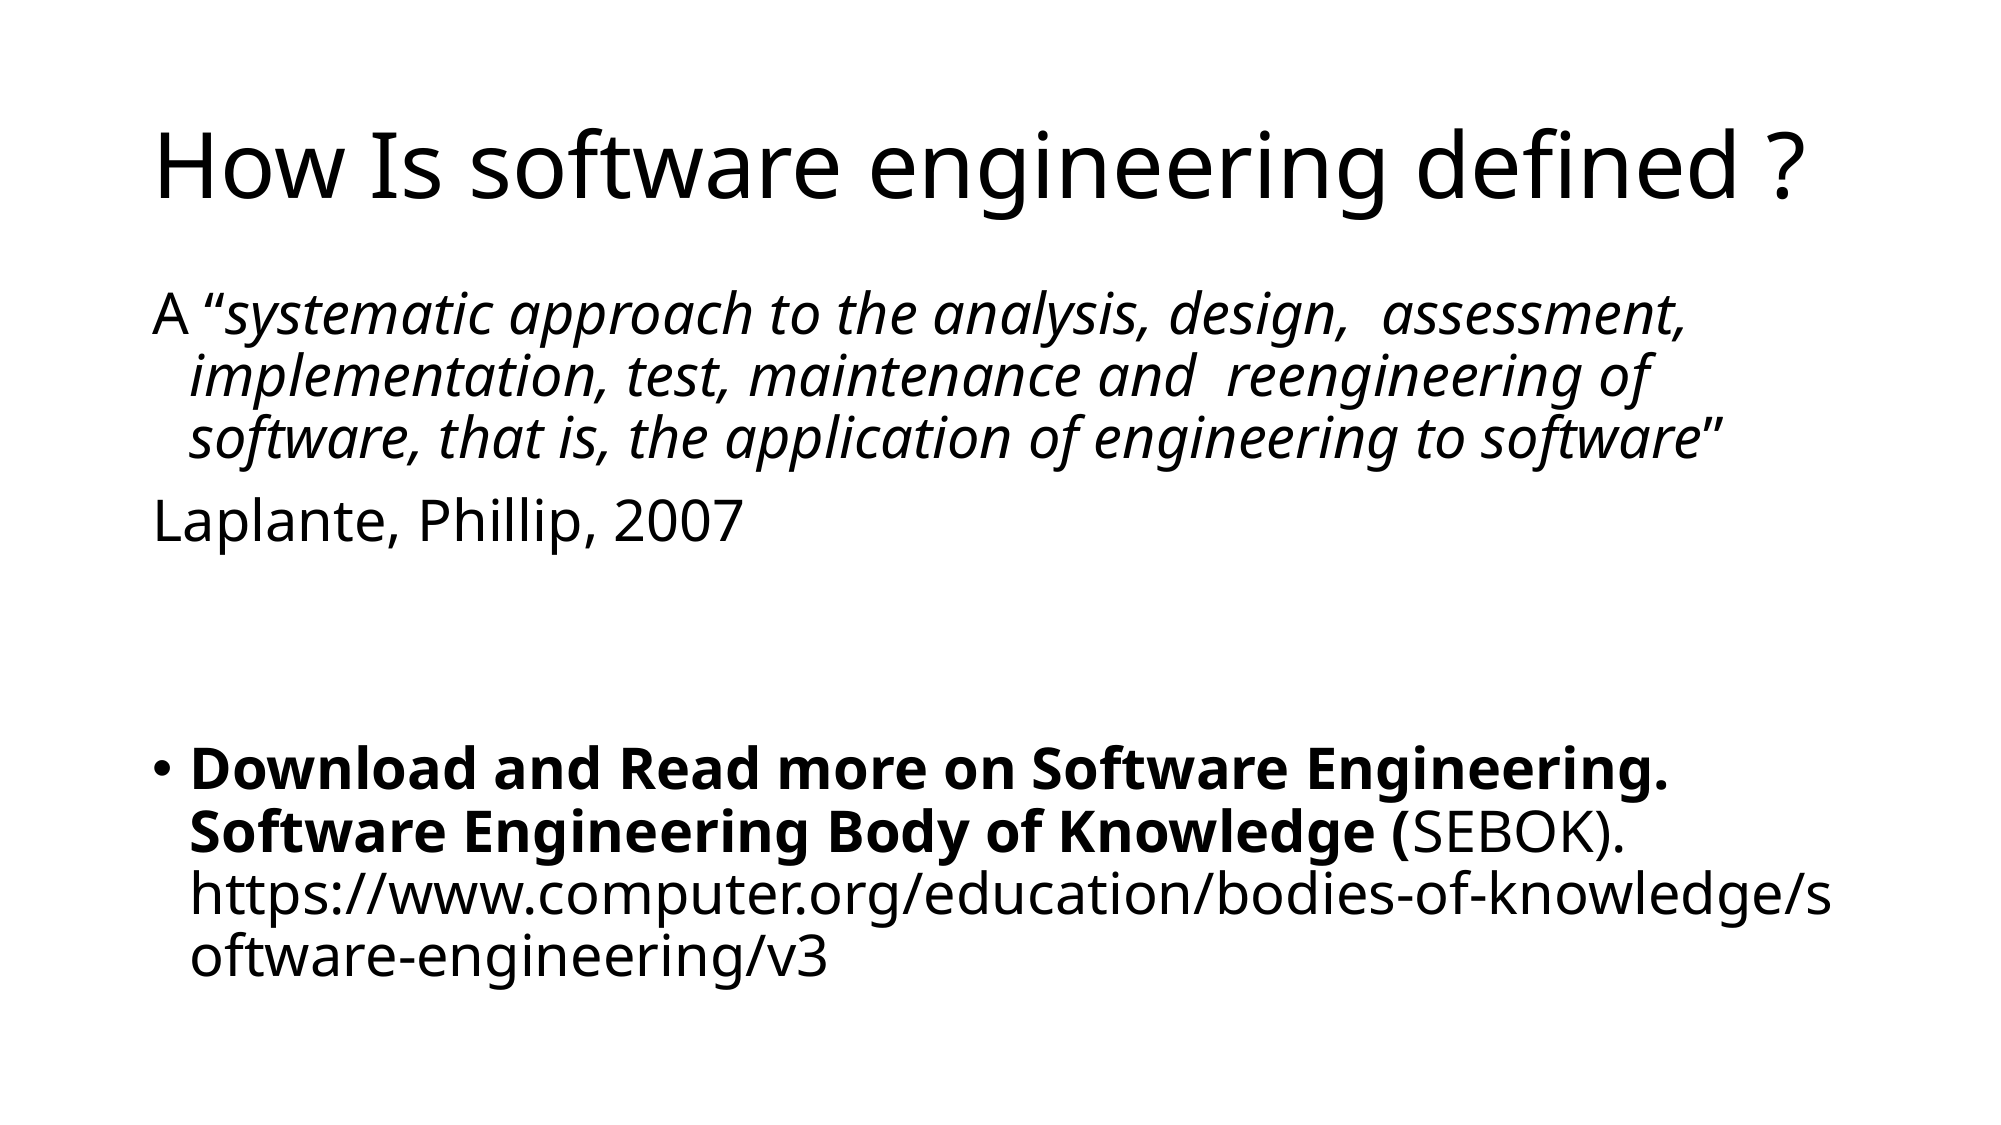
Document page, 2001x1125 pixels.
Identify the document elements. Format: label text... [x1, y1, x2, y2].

title How Is software engineering defined ? [137, 59, 1863, 277]
list A “systematic approach to the analysis, design, assessment, implementation, test, maintenance and reengineering of software, that is, the application of engineering to software” Laplante, Phillip, 2007 Download and Read more on Software Engineering. Software Engineering Body of Knowledge (SEBOK). https://www.computer.org/education/bodies-of-knowledge/software-engineering/v3 [137, 277, 1869, 1000]
